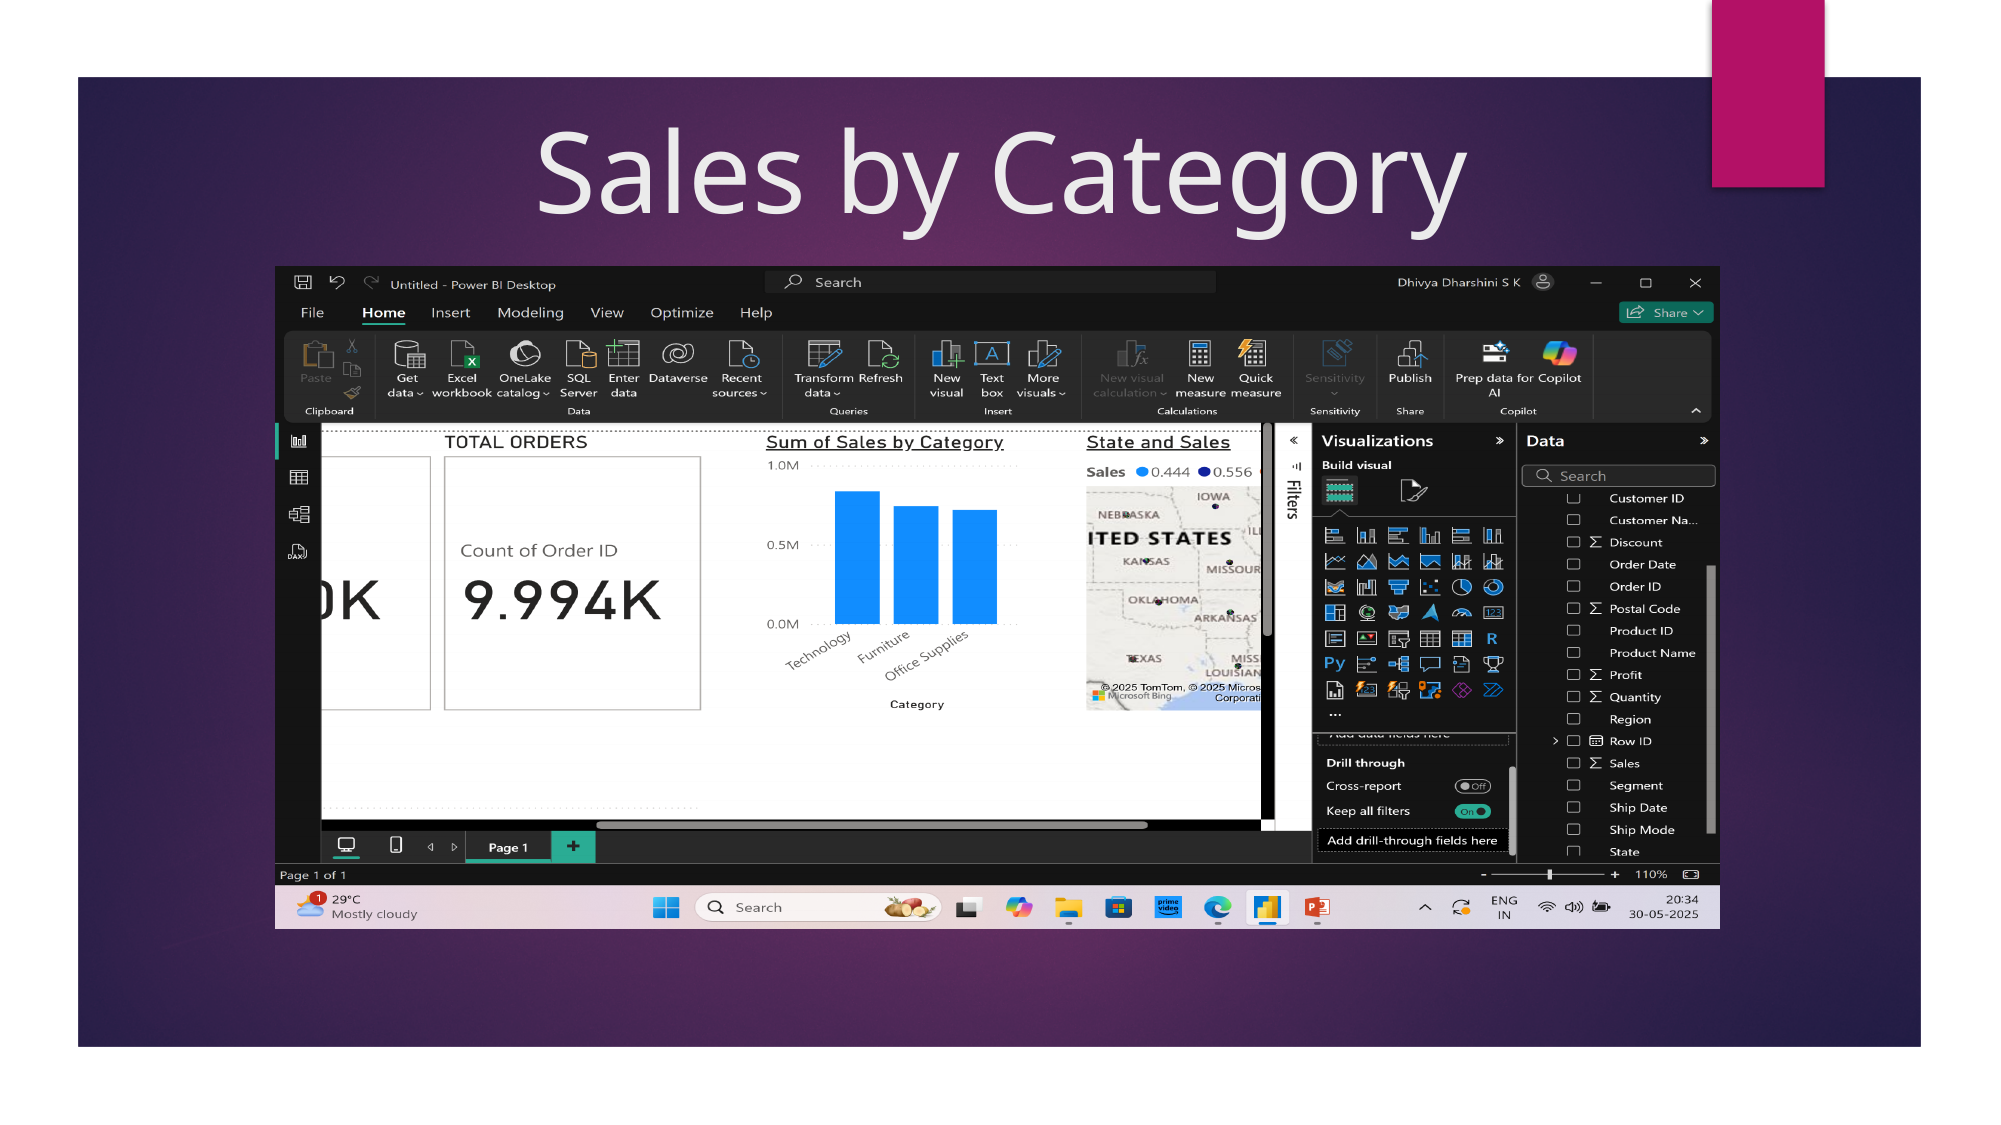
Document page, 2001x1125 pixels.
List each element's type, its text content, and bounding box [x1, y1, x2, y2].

picture [275, 266, 1721, 929]
title Sales by Category [190, 131, 1814, 244]
subtitle [668, 251, 1814, 910]
